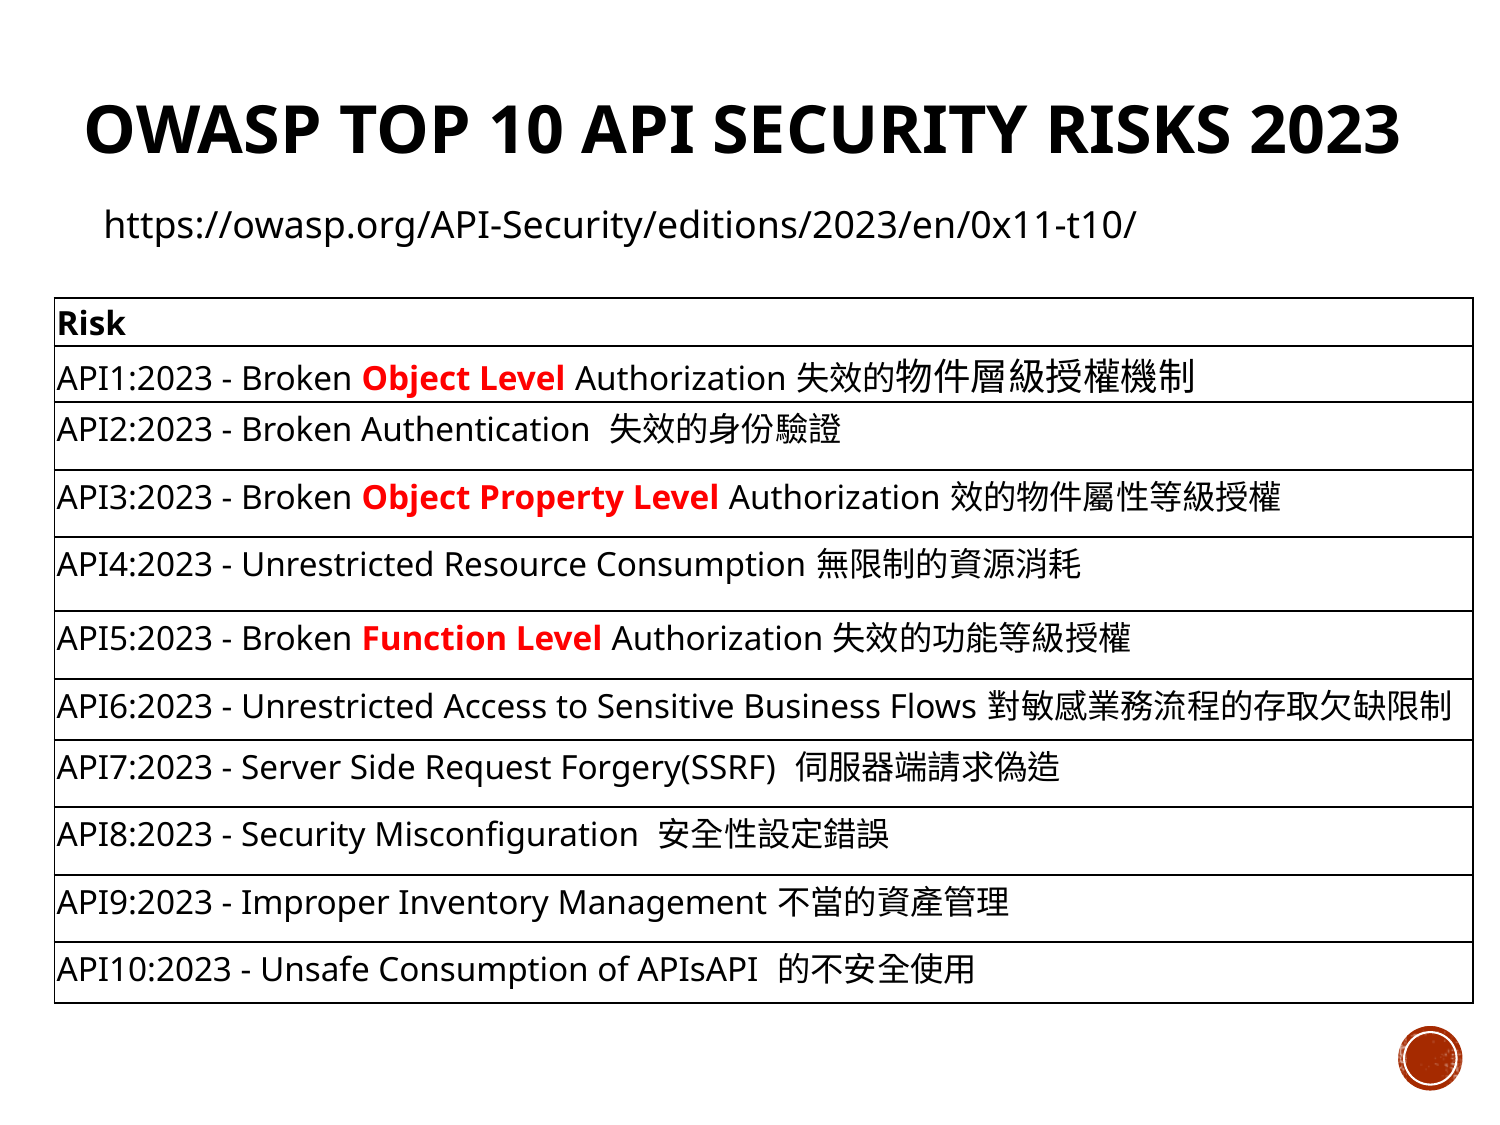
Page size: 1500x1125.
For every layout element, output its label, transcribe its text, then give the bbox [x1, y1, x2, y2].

text_box https://owasp.org/API-Security/editions/2023/en/0x11-t10/ [88, 193, 1162, 254]
table_cell API2:2023 - Broken Authentication 失效的身份驗證 [55, 403, 1472, 469]
table_cell API4:2023 - Unrestricted Resource Consumption無限制的資源消耗 [55, 538, 1472, 610]
table_cell API7:2023 - Server Side Request Forgery(SSRF) 伺服器端請求偽造 [55, 741, 1472, 806]
table_cell API6:2023 - Unrestricted Access to Sensitive Business Flows對敏感業務流程的存取欠缺限制 [55, 680, 1472, 739]
title OWASP Top 10 API Security Risks 2023 [68, 54, 1432, 210]
table_cell API9:2023 - Improper Inventory Management不當的資產管理 [55, 876, 1472, 941]
table_cell API5:2023 - Broken Function Level Authorization失效的功能等級授權 [55, 612, 1472, 678]
table_cell API3:2023 - Broken Object Property Level Authorization效的物件屬性等級授權 [55, 471, 1472, 536]
table_header Risk [55, 299, 1472, 345]
table_cell API8:2023 - Security Misconfiguration 安全性設定錯誤 [55, 808, 1472, 874]
table_cell API10:2023 - Unsafe Consumption of APIsAPI 的不安全使用 [55, 943, 1472, 1002]
table_cell API1:2023 - Broken Object Level Authorization失效的物件層級授權機制 [55, 347, 1472, 401]
